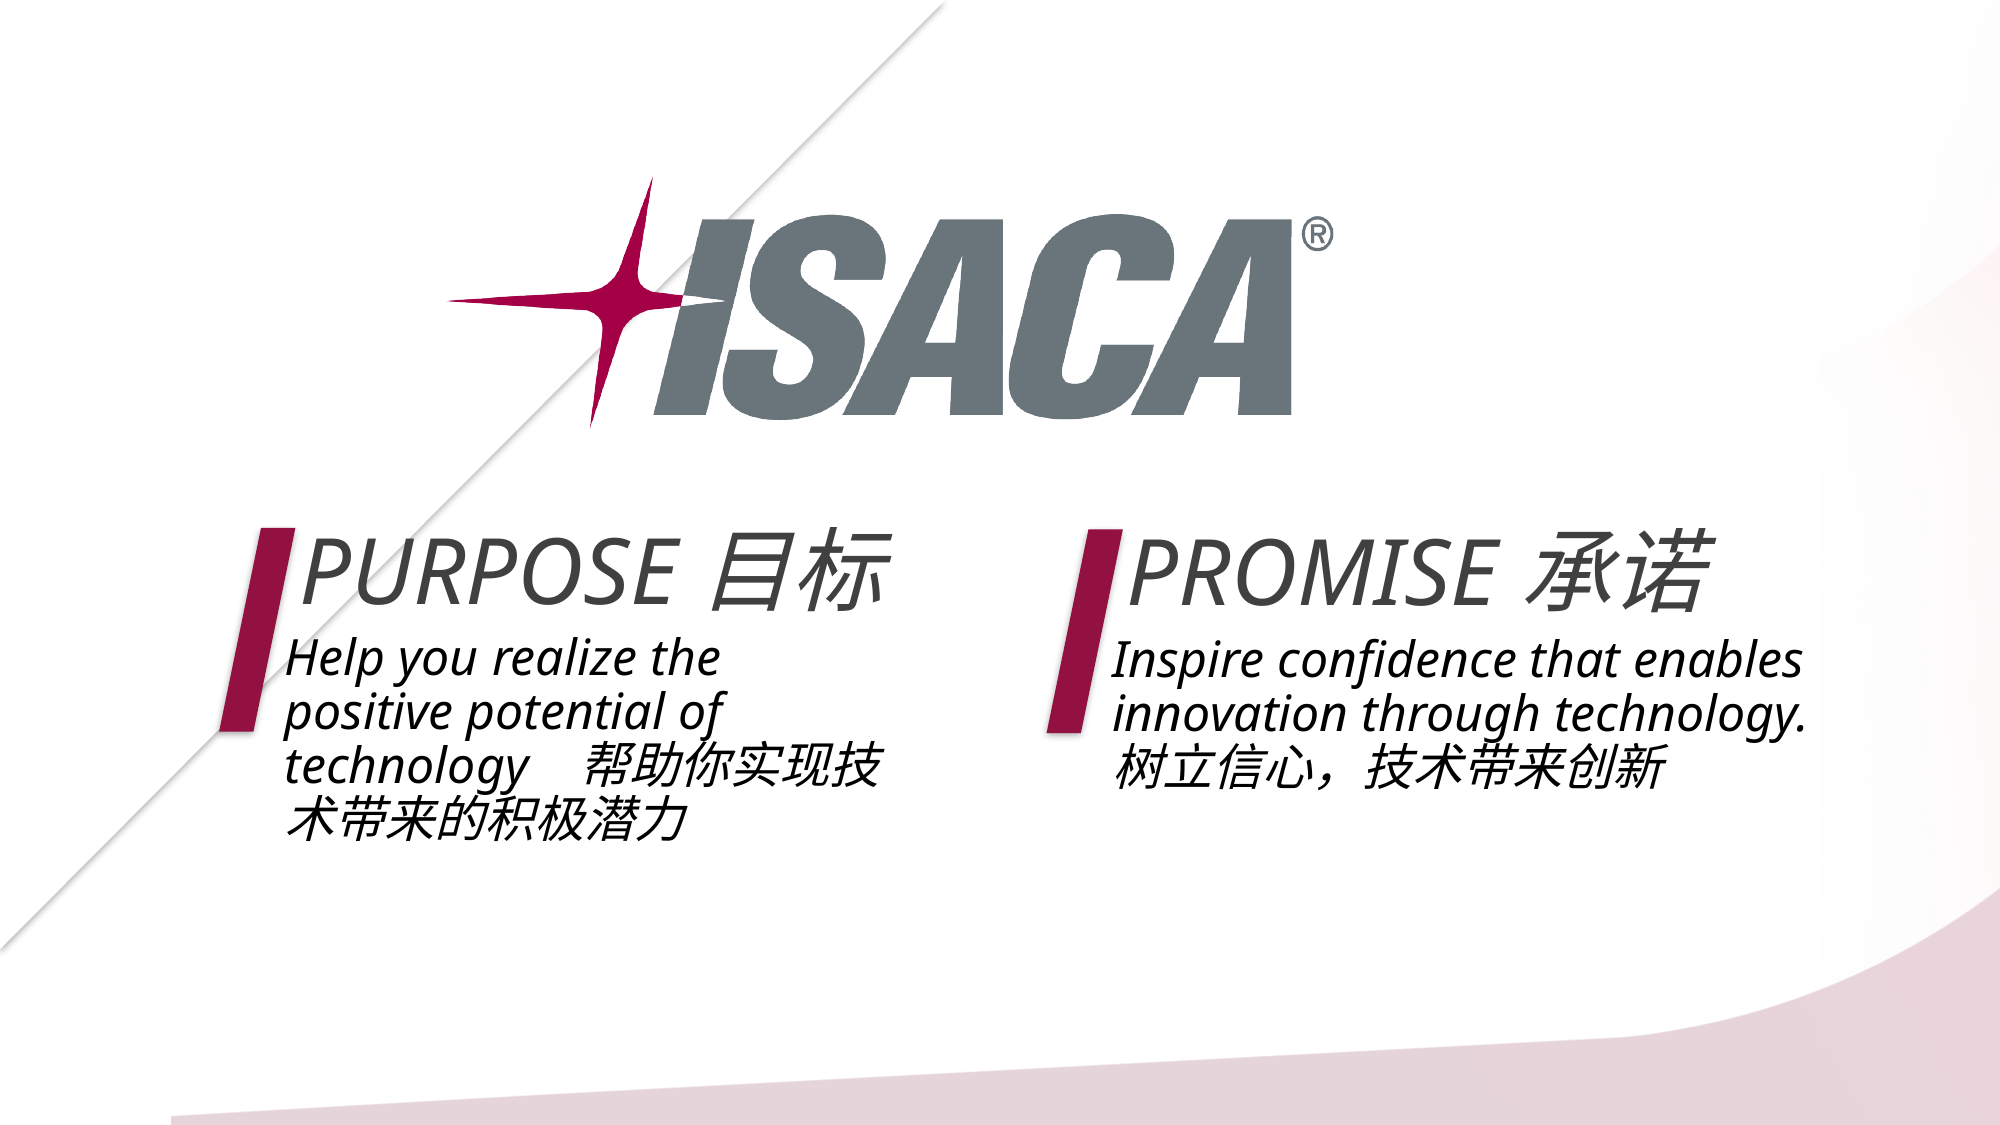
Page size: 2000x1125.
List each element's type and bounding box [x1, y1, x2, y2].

text_box [269, 510, 945, 753]
text_box [1097, 512, 1845, 754]
picture [446, 176, 1364, 431]
text_box [0, 0, 2000, 1125]
